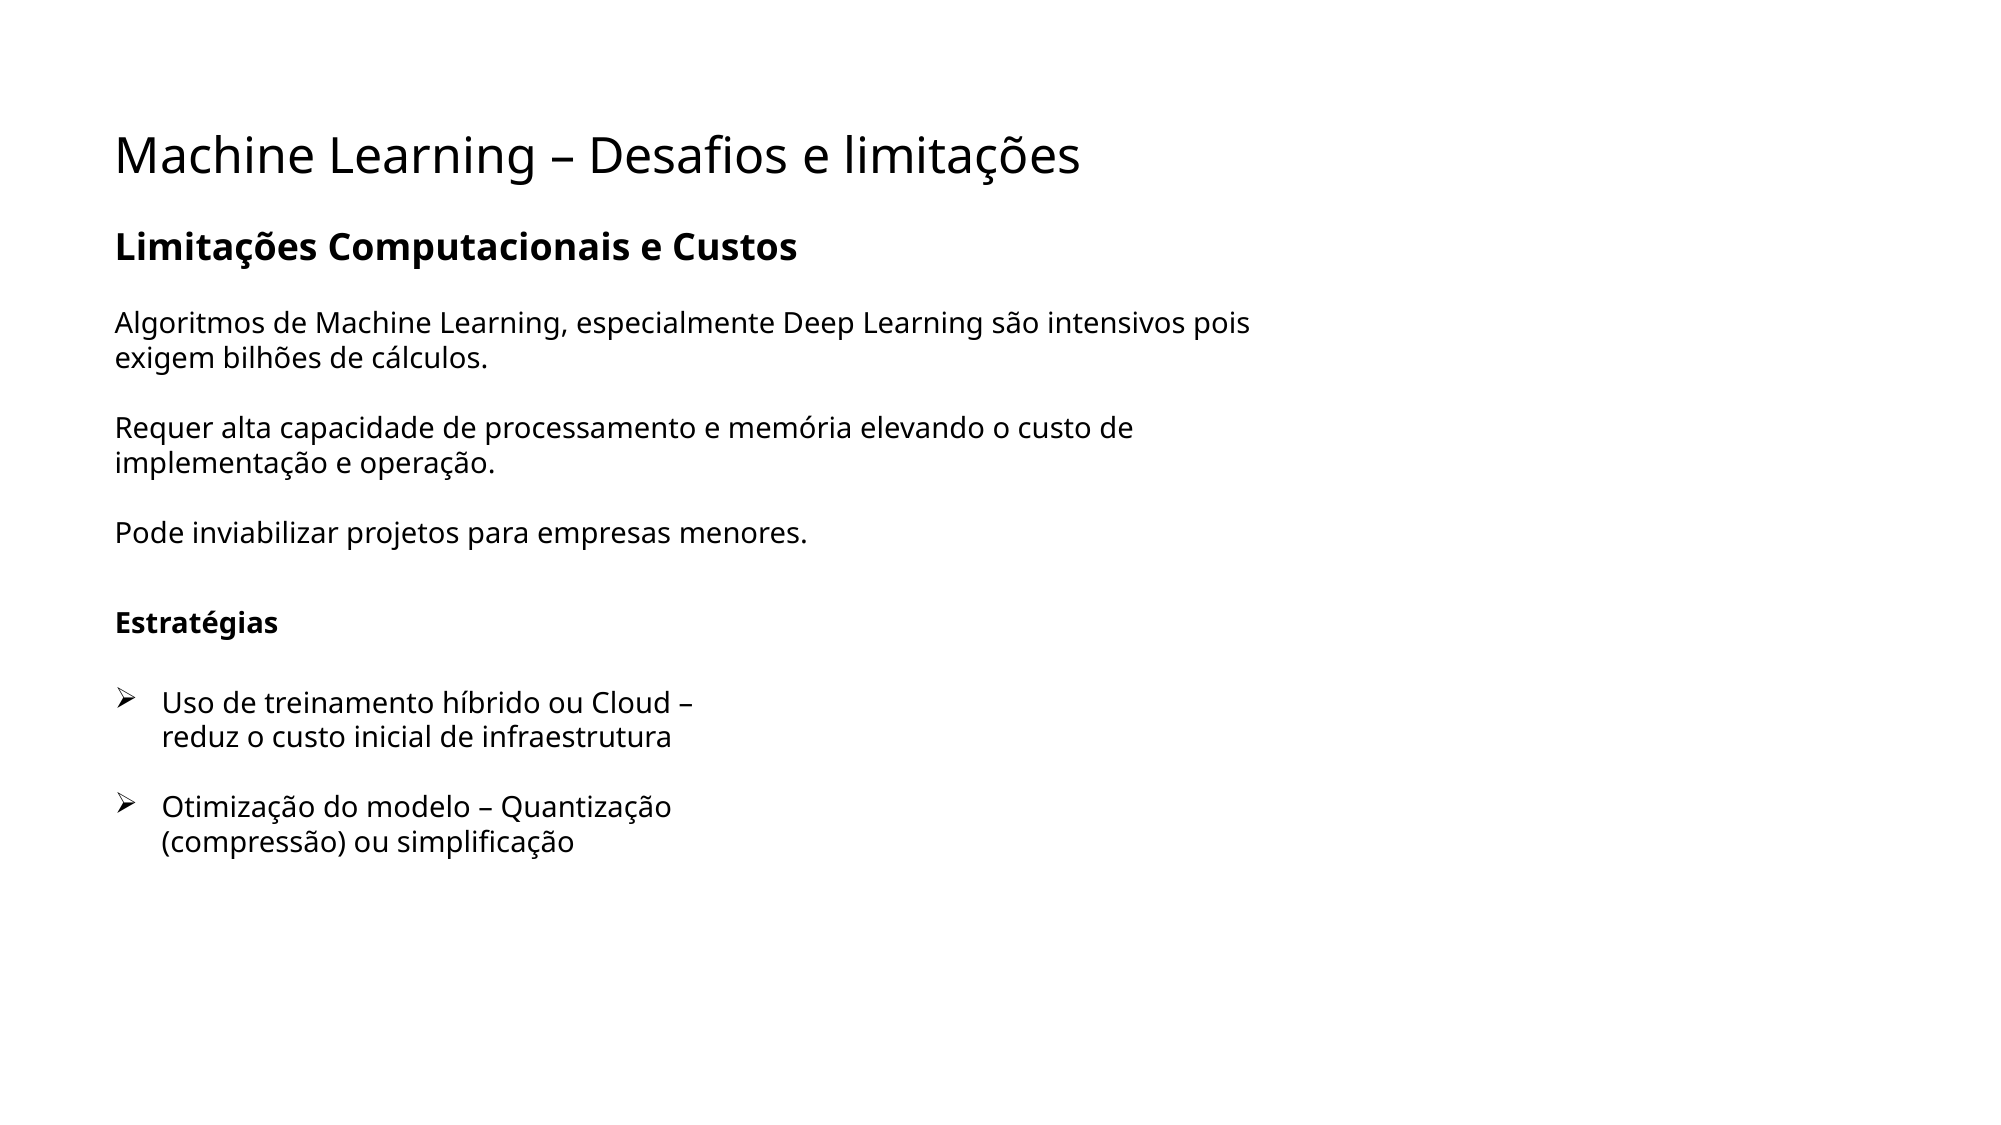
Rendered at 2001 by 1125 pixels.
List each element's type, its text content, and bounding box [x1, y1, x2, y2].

title Machine Learning – Desafios e limitações [99, 94, 1530, 192]
text_box Algoritmos de Machine Learning, especialmente Deep Learning são intensivos pois exigem bilhões de cálculos. Requer alta capacidade de processamento e memória elevando o custo de implementação e operação. Pode inviabilizar projetos para empresas menores. [99, 296, 1303, 557]
text_box Estratégias Uso de treinamento híbrido ou Cloud – reduz o custo inicial de infraestrutura Otimização do modelo – Quantização (compressão) ou simplificação [99, 596, 737, 946]
text_box Limitações Computacionais e Custos [99, 215, 1303, 296]
